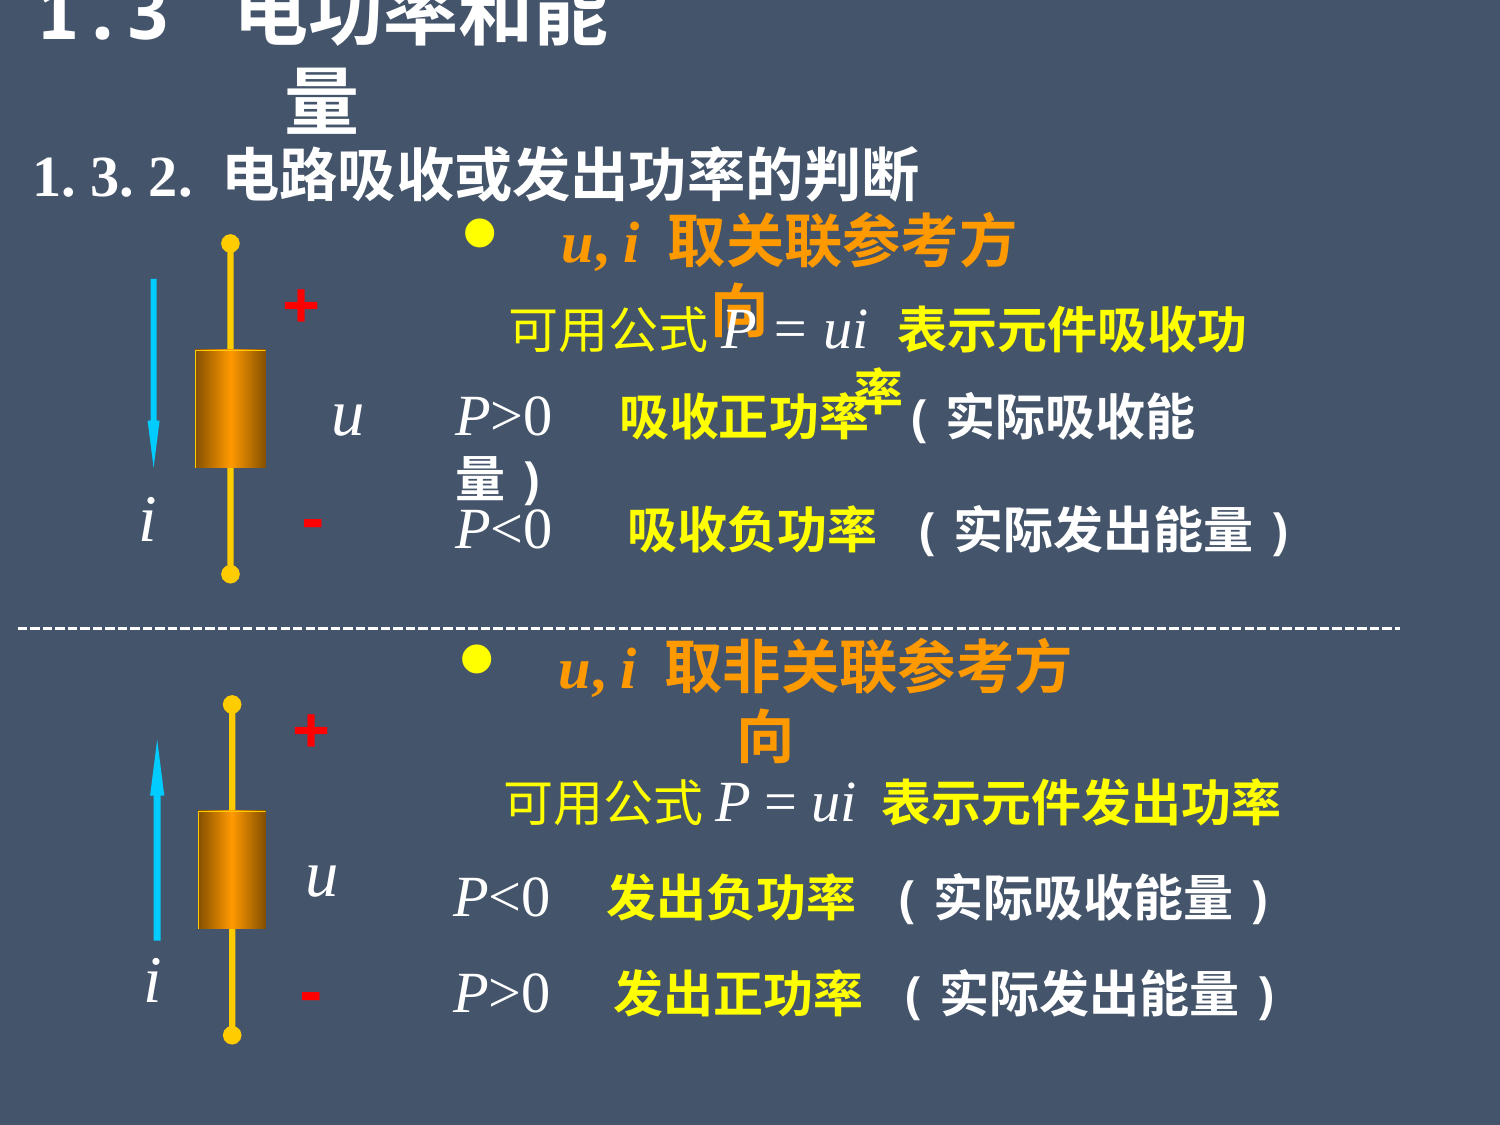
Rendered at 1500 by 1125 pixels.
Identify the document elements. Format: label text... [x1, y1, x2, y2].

text_box u, i 取关联参考方向 [426, 216, 1053, 352]
text_box u, i 取非关联参考方向 [426, 629, 1105, 778]
text_box 1. 3. 2. 电路吸收或发出功率的判断 [17, 130, 1184, 216]
text_box 1.3 电功率和能量 [0, 0, 644, 152]
text_box P<0 吸收负功率 (实际发出能量) [440, 482, 1421, 568]
text_box 可用公式P = ui 表示元件吸收功率 [476, 283, 1280, 428]
text_box P<0 发出负功率 (实际吸收能量) [438, 850, 1419, 936]
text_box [100, 243, 396, 575]
text_box 可用公式P = ui 表示元件发出功率 [408, 756, 1377, 841]
text_box u, i 取非关联参考方向 [426, 622, 1105, 628]
text_box P>0 吸收正功率 (实际吸收能量) [440, 391, 1255, 482]
text_box P>0 发出正功率 (实际发出能量) [438, 946, 1431, 1032]
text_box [107, 680, 368, 1036]
